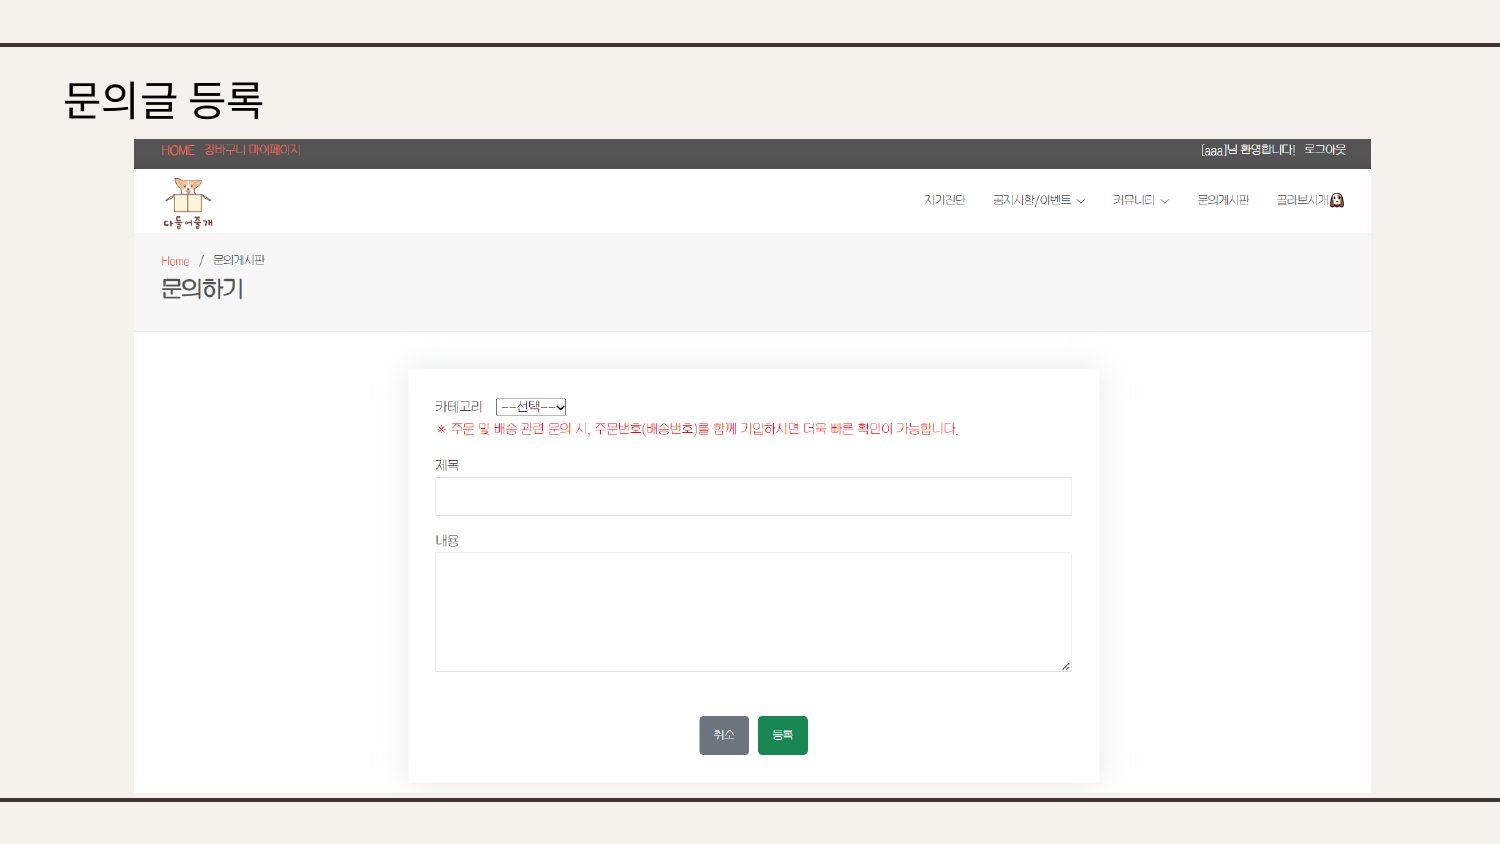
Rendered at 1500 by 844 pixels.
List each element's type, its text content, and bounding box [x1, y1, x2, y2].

text_box 문의글 등록 [48, 59, 638, 154]
picture [133, 139, 1372, 793]
